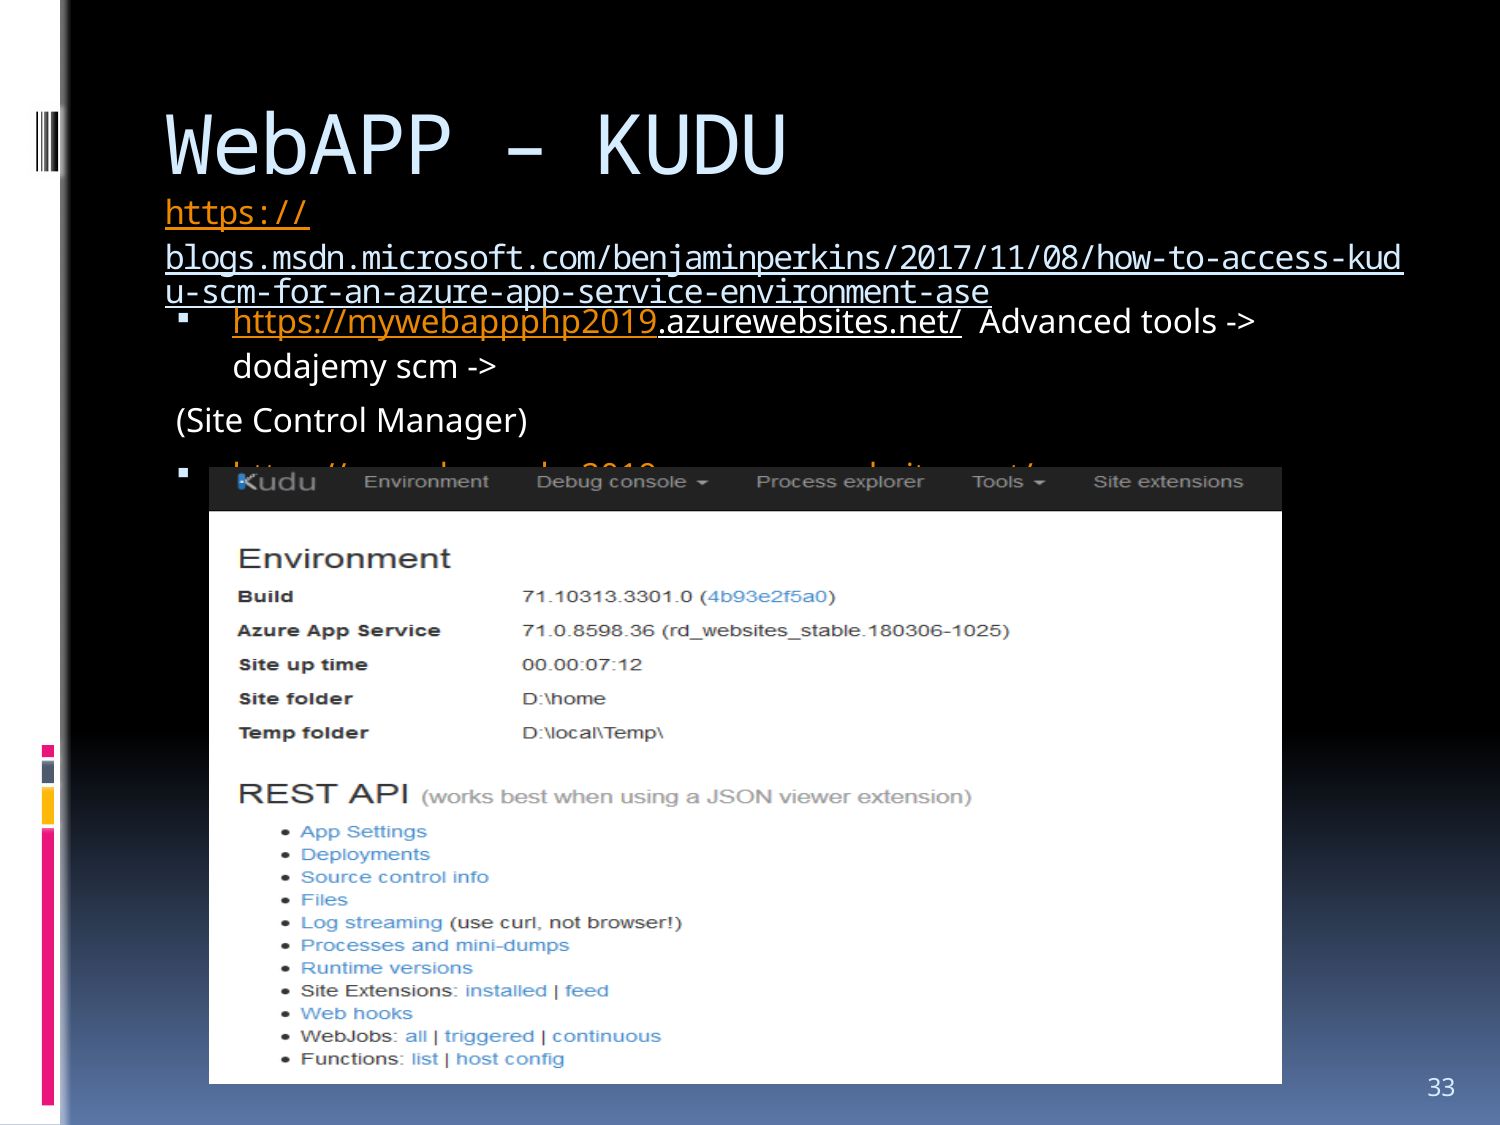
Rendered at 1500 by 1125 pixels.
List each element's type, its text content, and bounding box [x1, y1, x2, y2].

list https://mywebappphp2019.azurewebsites.net/ Advanced tools -> dodajemy scm -> (Site Control Manager) https://mywebappphp2019.scm.azurewebsites.net/ [150, 292, 1425, 1043]
slide_number 33 [1412, 1052, 1488, 1113]
title WebAPP – KUDU https://blogs.msdn.microsoft.com/benjaminperkins/2017/11/08/how-to-access-kudu-scm-for-an-azure-app-service-environment-ase [150, 83, 1425, 291]
picture [208, 467, 1282, 1085]
